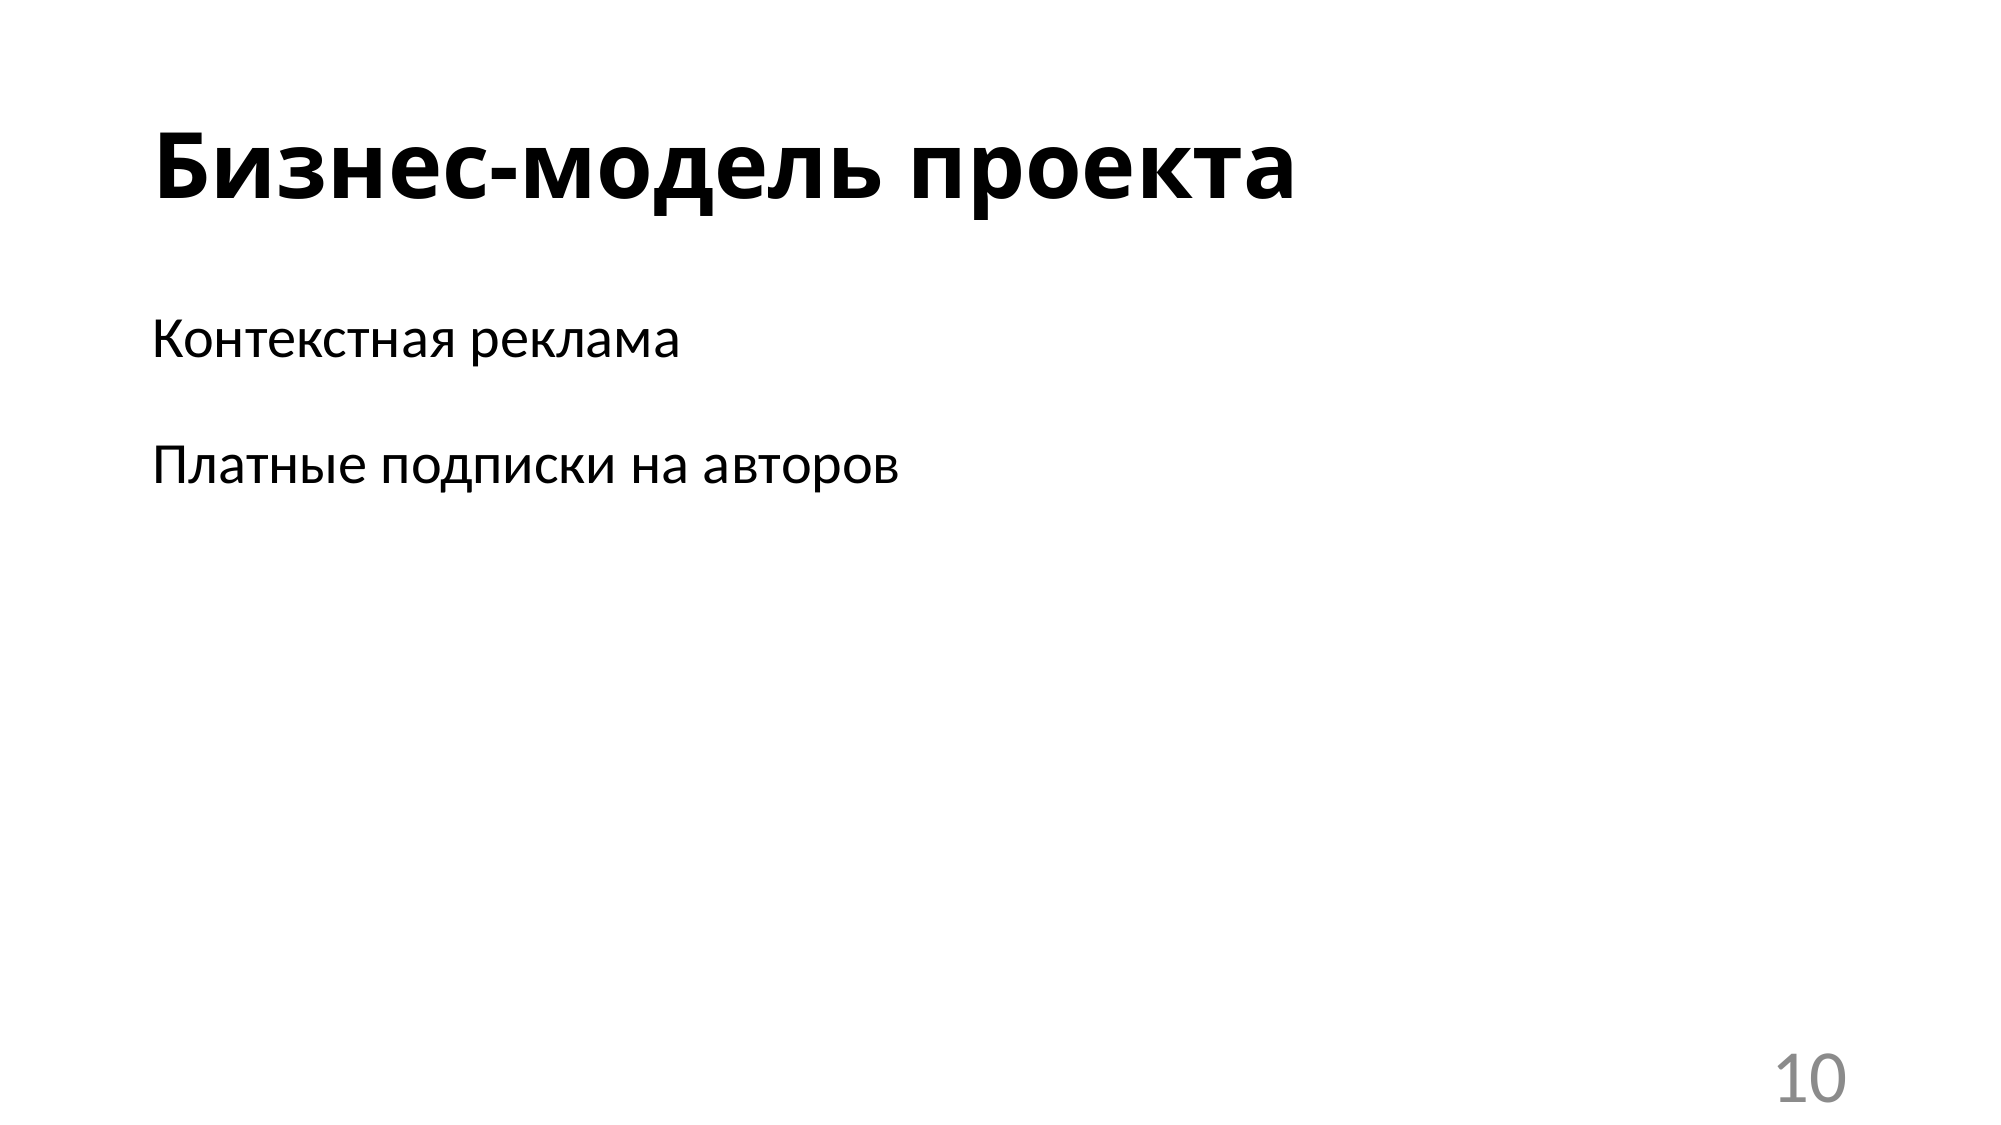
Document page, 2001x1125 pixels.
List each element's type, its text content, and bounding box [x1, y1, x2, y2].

slide_number 10 [1412, 1042, 1863, 1103]
list Контекстная реклама Платные подписки на авторов [137, 299, 1863, 1014]
title Бизнес-модель проекта [137, 59, 1863, 278]
